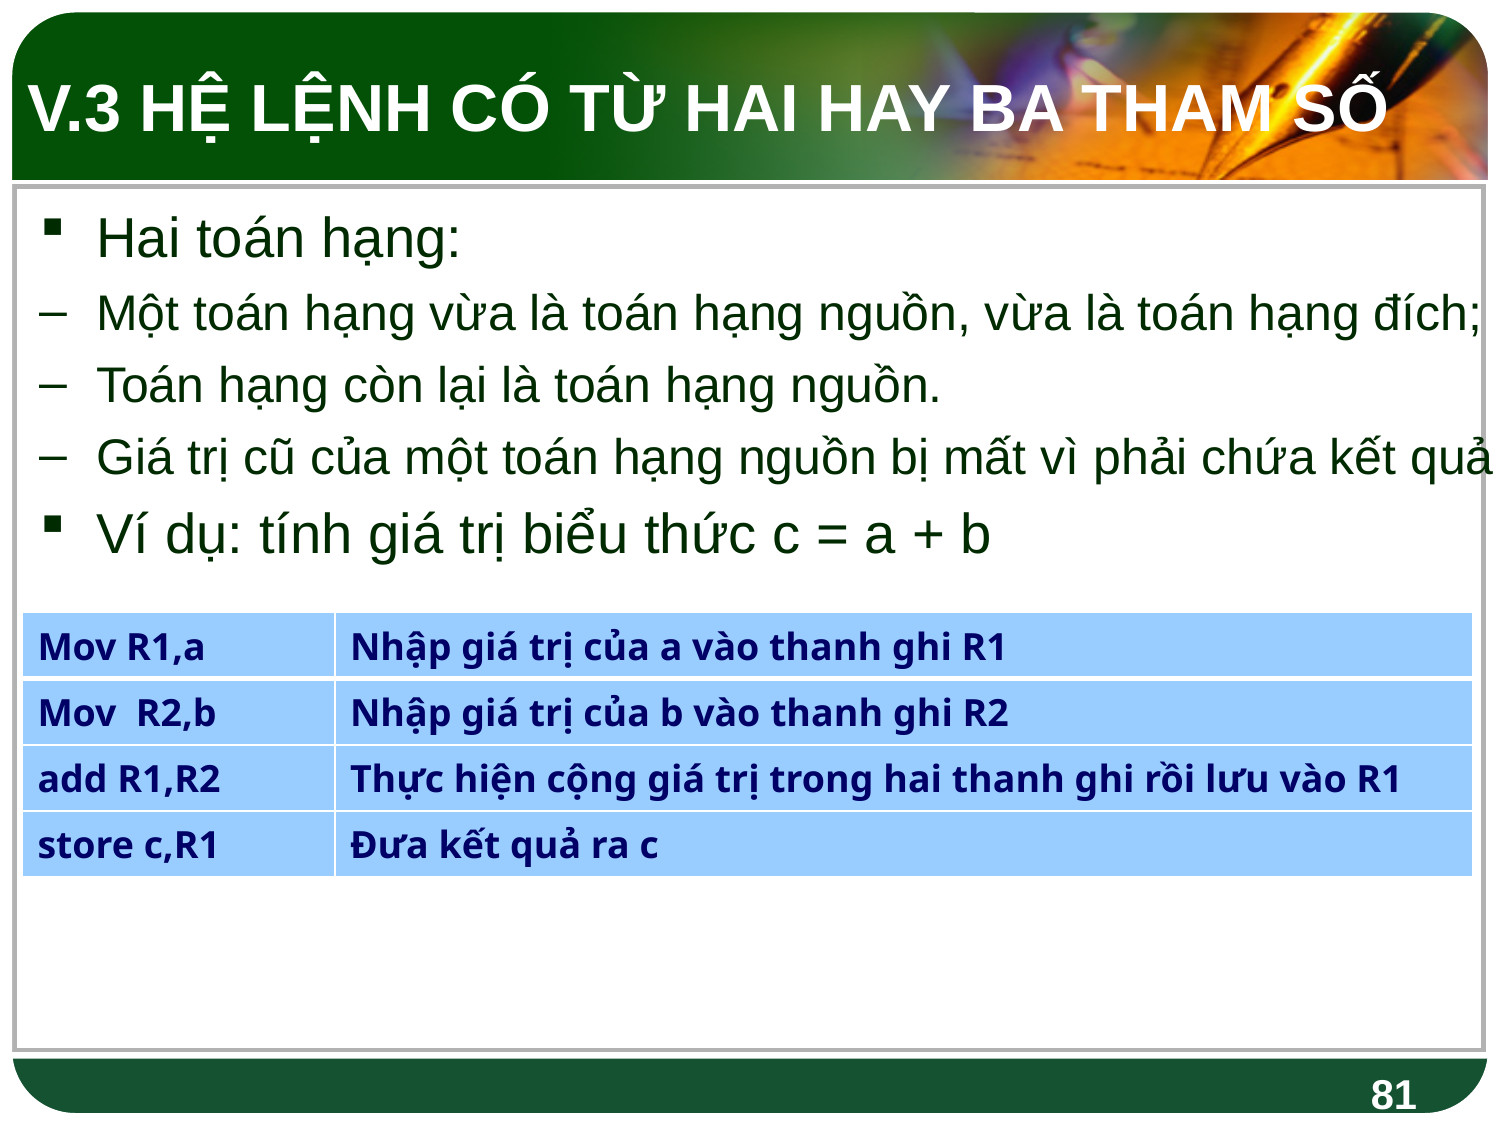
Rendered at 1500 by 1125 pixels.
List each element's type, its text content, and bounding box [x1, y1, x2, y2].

list Hai toán hạng: Một toán hạng vừa là toán hạng nguồn, vừa là toán hạng đích; Toán hạng còn lại là toán hạng nguồn. Giá trị cũ của một toán hạng nguồn bị mất vì phải chứa kết quả Ví dụ: tính giá trị biểu thức c = a + b [24, 179, 1500, 1030]
text_box V.3 HỆ LỆNH CÓ TỪ HAI HAY BA THAM SỐ [12, 57, 1473, 150]
table_cell add R1,R2 [23, 746, 334, 810]
table_header Nhập giá trị của a vào thanh ghi R1 [336, 613, 1472, 676]
table_cell Thực hiện cộng giá trị trong hai thanh ghi rồi lưu vào R1 [336, 746, 1472, 810]
table_cell Nhập giá trị của b vào thanh ghi R2 [336, 681, 1472, 744]
table_cell store c,R1 [23, 812, 334, 876]
table_cell Đưa kết quả ra c [336, 812, 1472, 876]
table_header Mov R1,a [23, 613, 334, 676]
table_cell Mov R2,b [23, 681, 334, 744]
picture [13, 13, 1487, 180]
